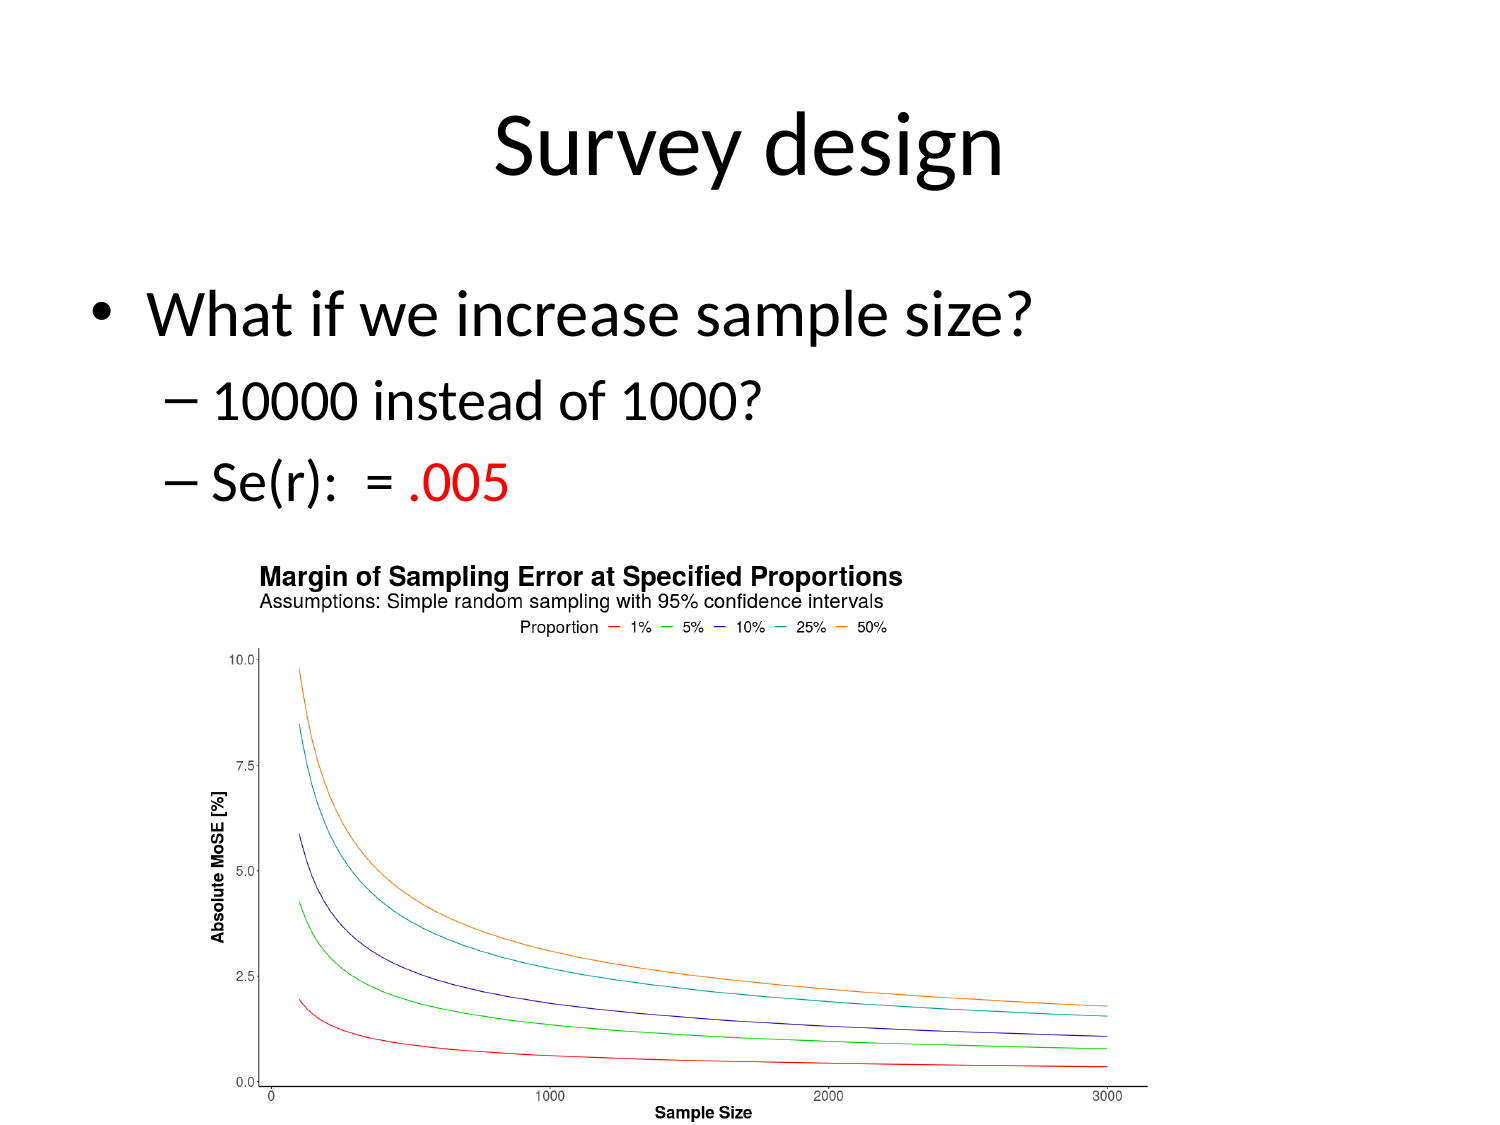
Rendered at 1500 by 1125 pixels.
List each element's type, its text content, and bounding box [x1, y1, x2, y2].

title Survey design [75, 45, 1425, 233]
picture [206, 561, 1152, 1125]
